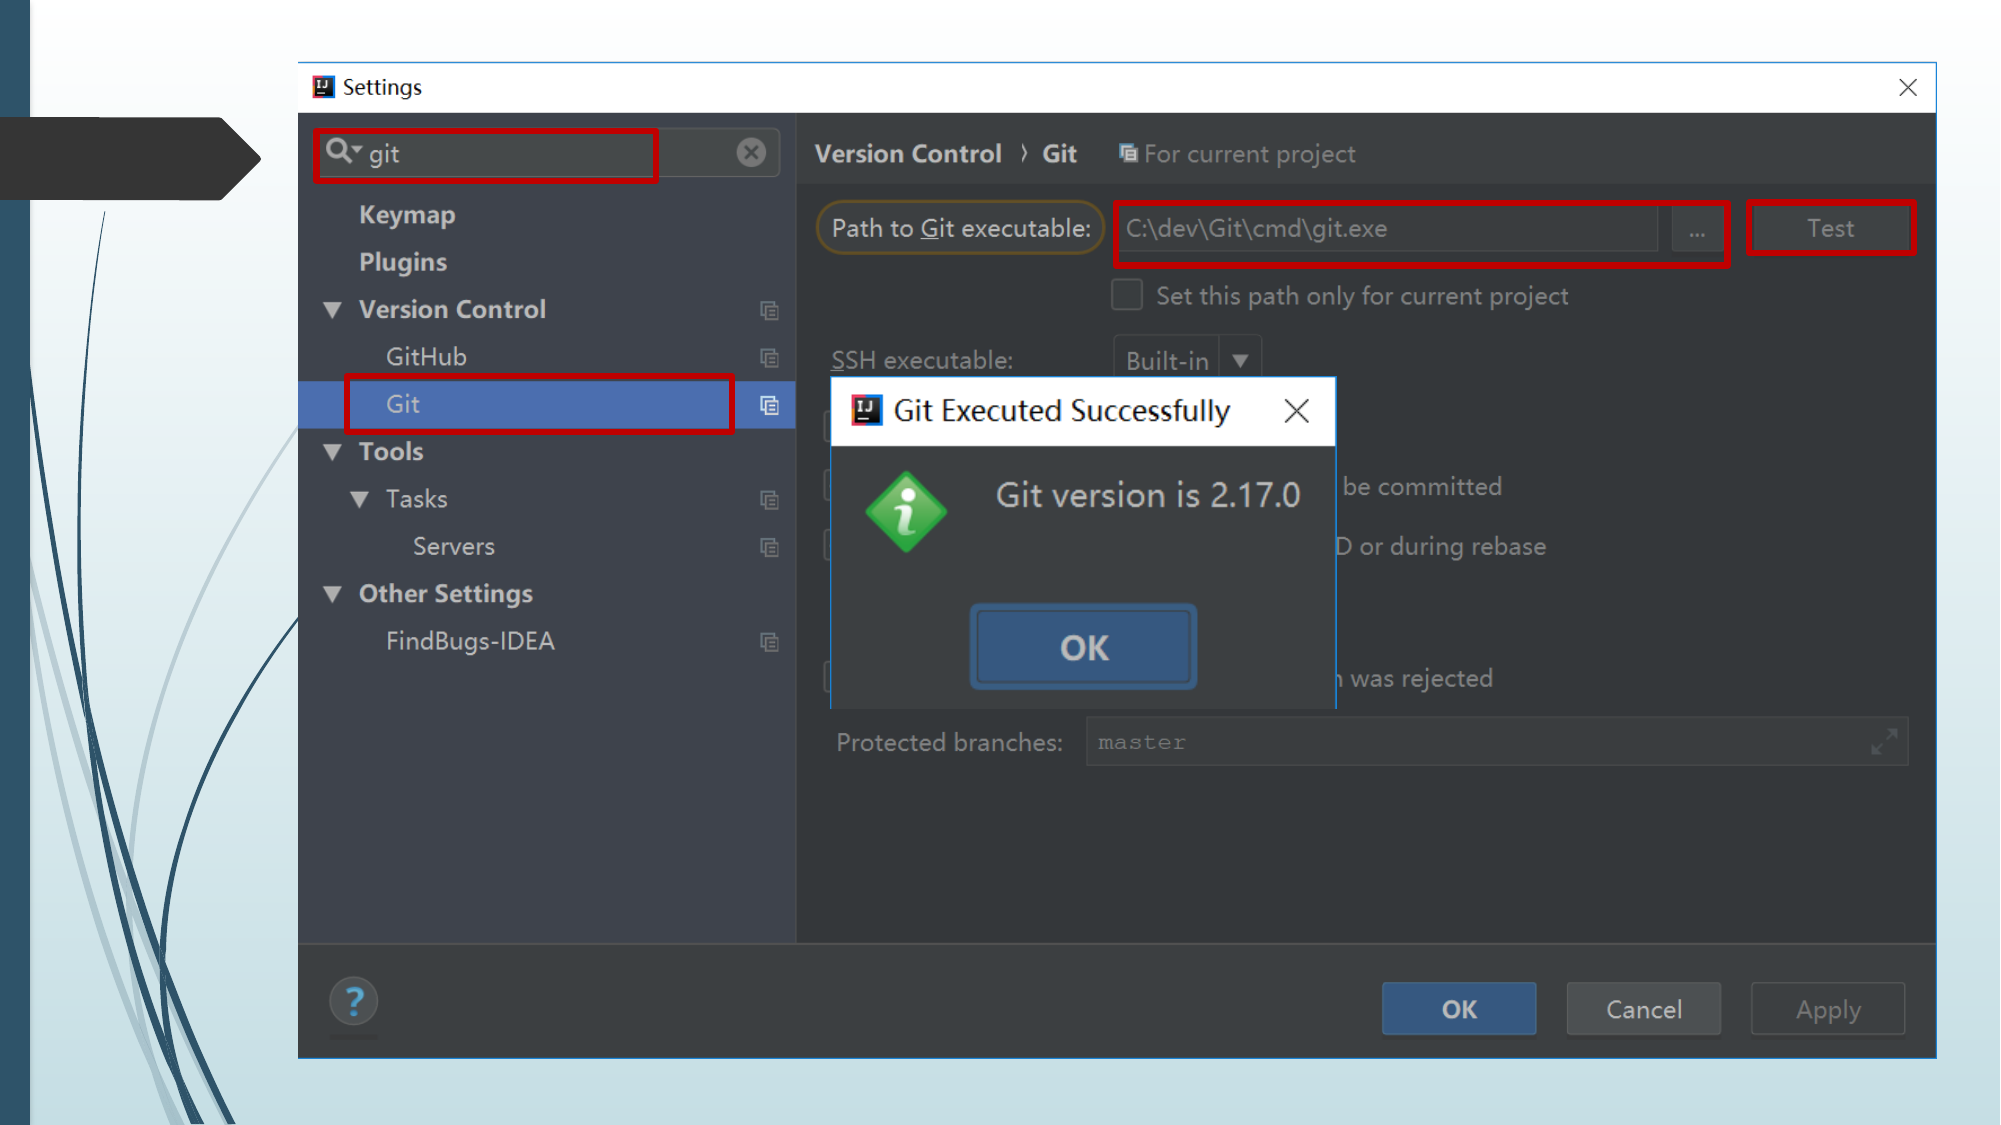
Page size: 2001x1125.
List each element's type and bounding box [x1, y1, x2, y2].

picture [298, 61, 1937, 1060]
